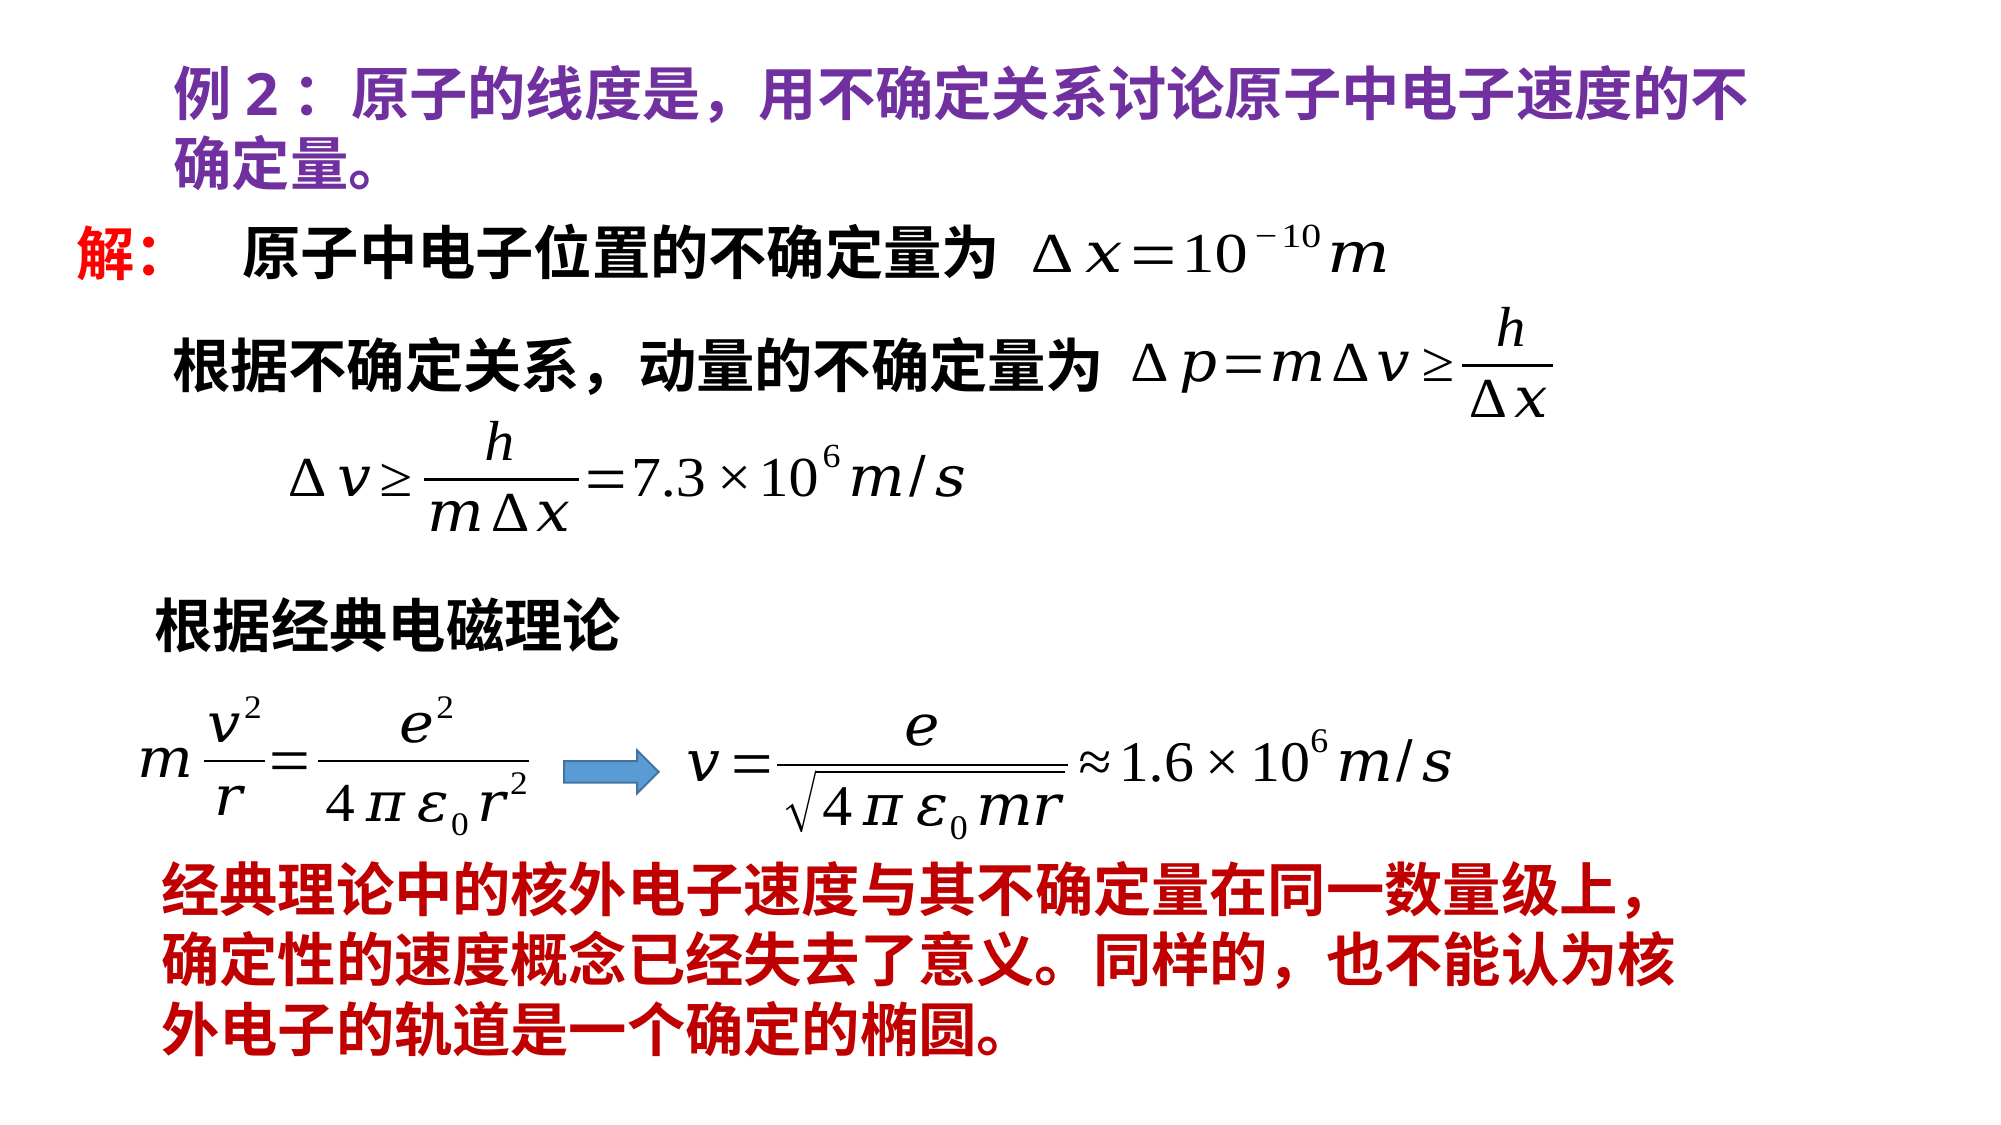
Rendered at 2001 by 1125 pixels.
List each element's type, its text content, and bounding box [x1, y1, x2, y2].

text_box 经典理论中的核外电子速度与其不确定量在同一数量级上， 确定性的速度概念已经失去了意义。同样的，也不能认为核 外电子的轨道是一个确定的椭圆。 [146, 845, 1691, 1071]
text_box 根据经典电磁理论 [140, 581, 636, 667]
text_box 根据不确定关系，动量的不确定量为 [157, 321, 1120, 407]
text_box 原子中电子位置的不确定量为 [227, 208, 1015, 294]
text_box 解： [61, 209, 208, 295]
text_box [563, 747, 661, 796]
